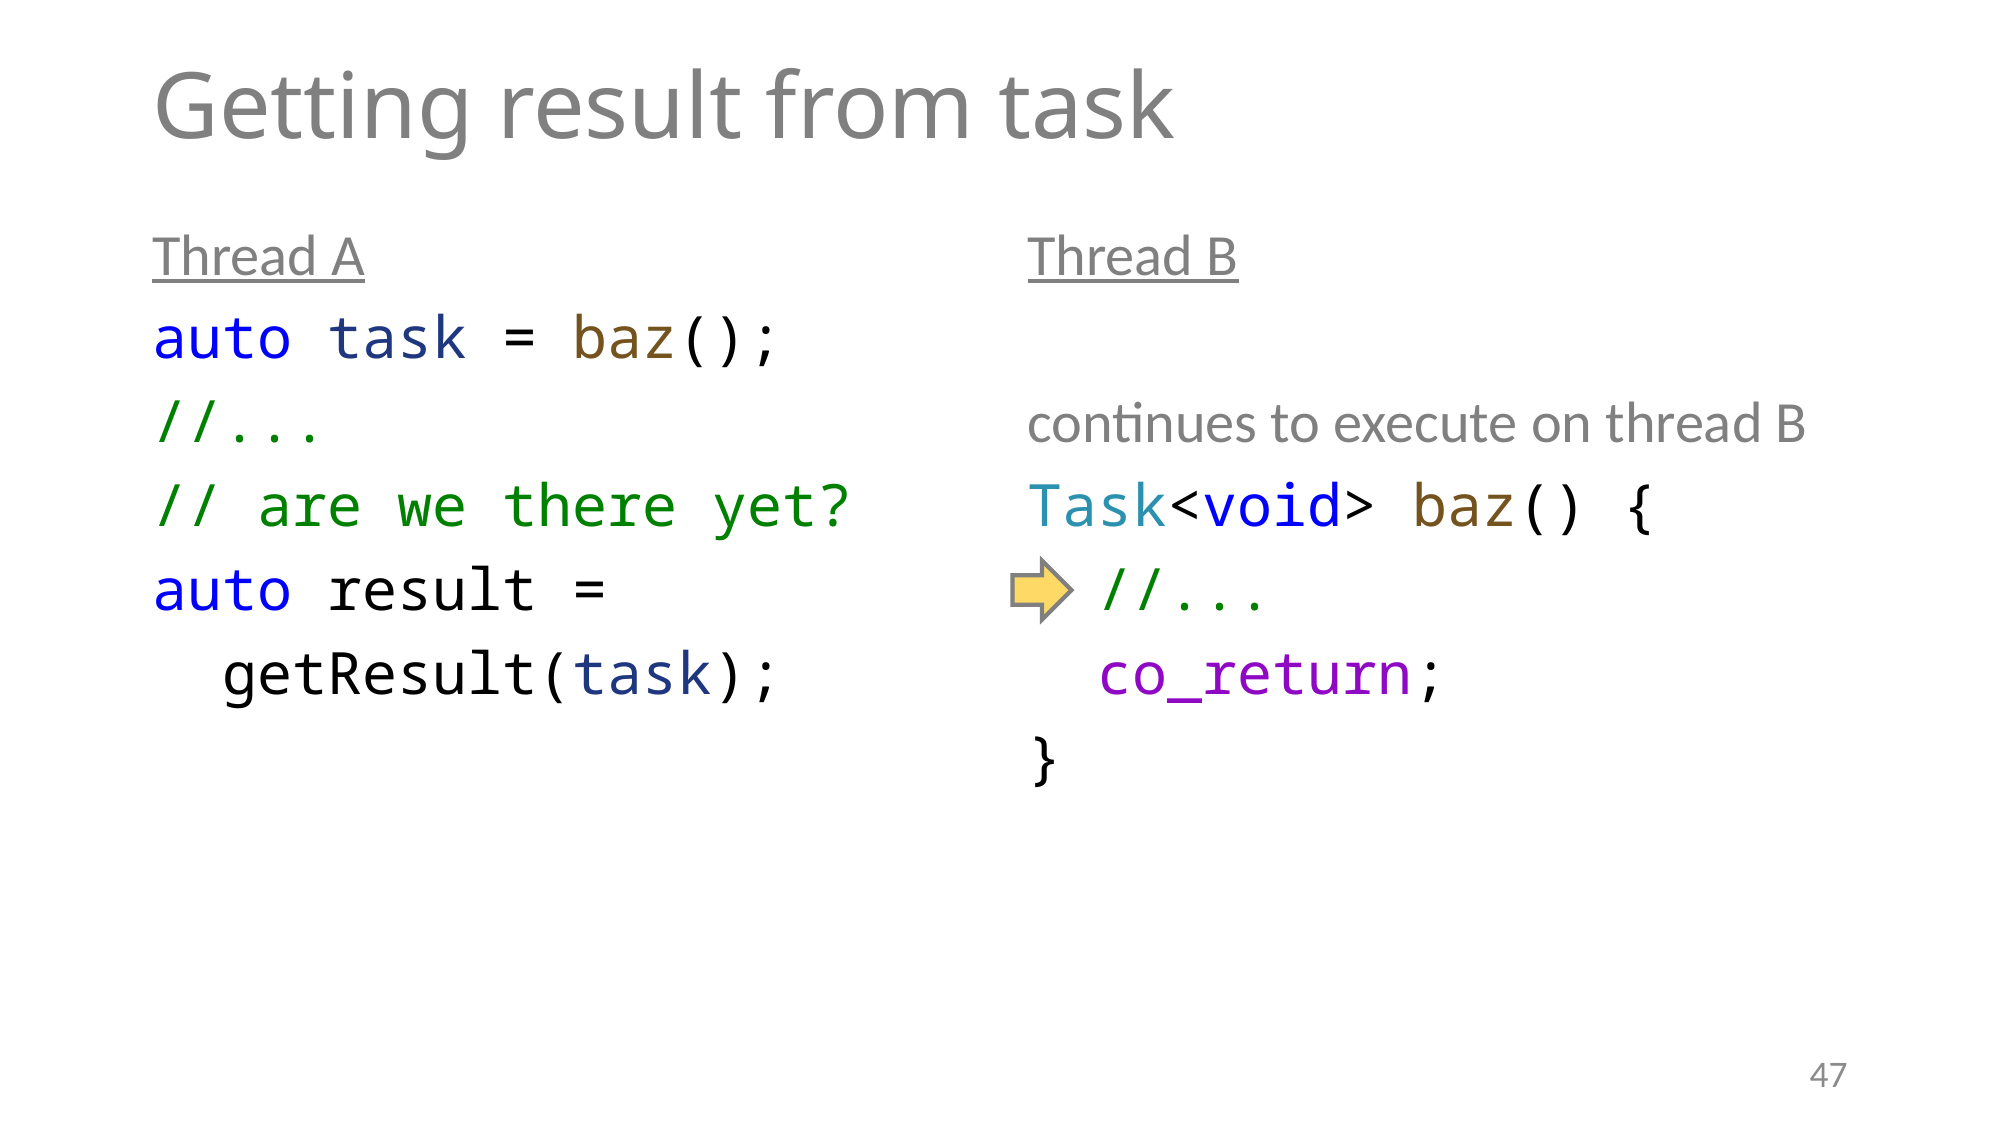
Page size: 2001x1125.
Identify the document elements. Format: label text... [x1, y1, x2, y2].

title Getting result from task [137, 0, 1863, 218]
list Thread B continues to execute on thread B Task<void> baz() { //... co_return; } [1012, 217, 1863, 1043]
text_box [1011, 558, 1073, 623]
slide_number 47 [1412, 1042, 1863, 1103]
list Thread A auto task = baz(); //... // are we there yet? auto result = getResult(task); [137, 217, 988, 1043]
